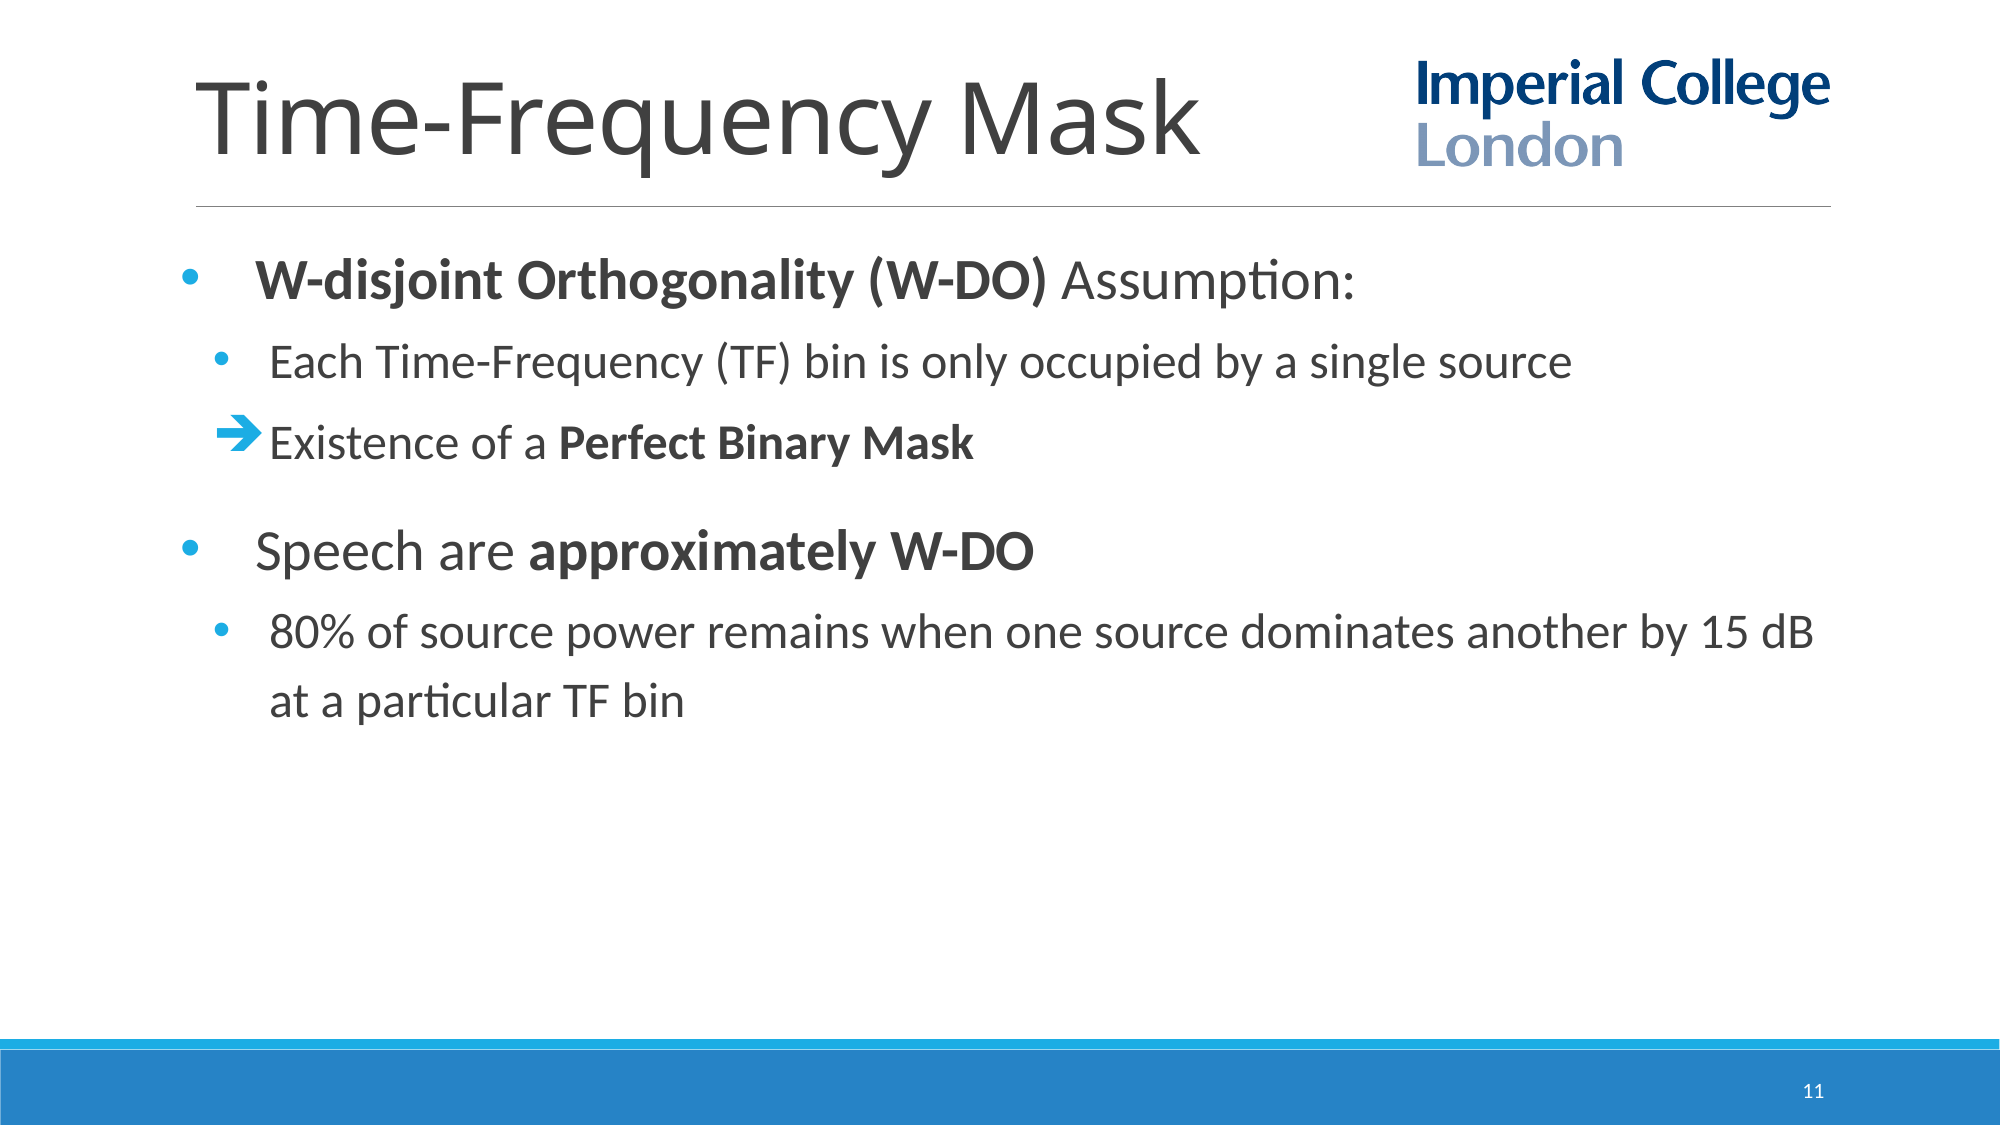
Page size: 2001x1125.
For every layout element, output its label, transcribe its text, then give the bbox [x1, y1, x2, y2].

list W-disjoint Orthogonality (W-DO) Assumption: Each Time-Frequency (TF) bin is only occupied by a single source Existence of a Perfect Binary Mask Speech are approximately W-DO 80% of source power remains when one source dominates another by 15 dB at a particular TF bin [180, 224, 1830, 963]
title Time-Frequency Mask [180, 47, 1830, 183]
slide_number 11 [1624, 1059, 1840, 1120]
